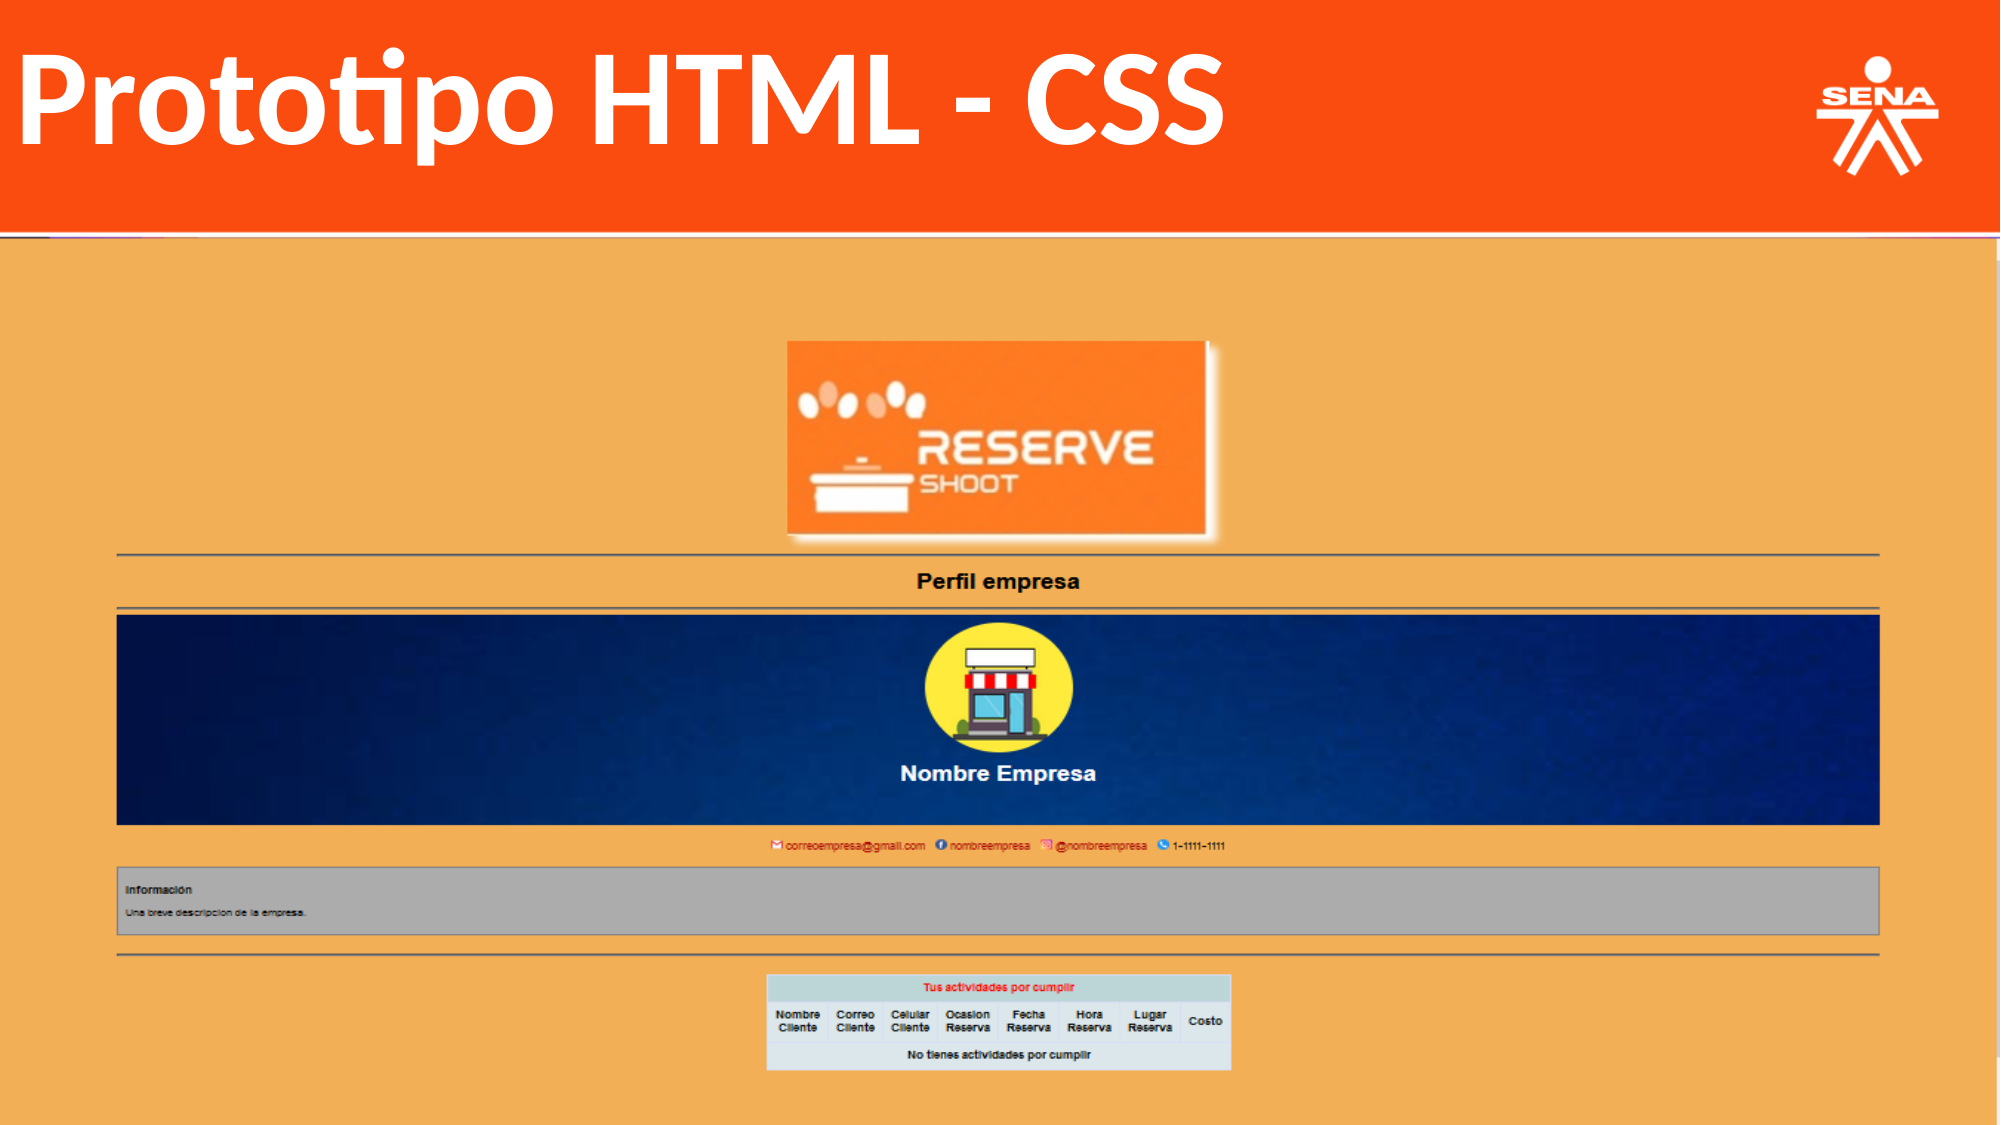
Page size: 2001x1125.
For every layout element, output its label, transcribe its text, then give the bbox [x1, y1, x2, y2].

text_box Prototipo HTML - CSS [0, 0, 1579, 180]
picture [0, 0, 2000, 1125]
